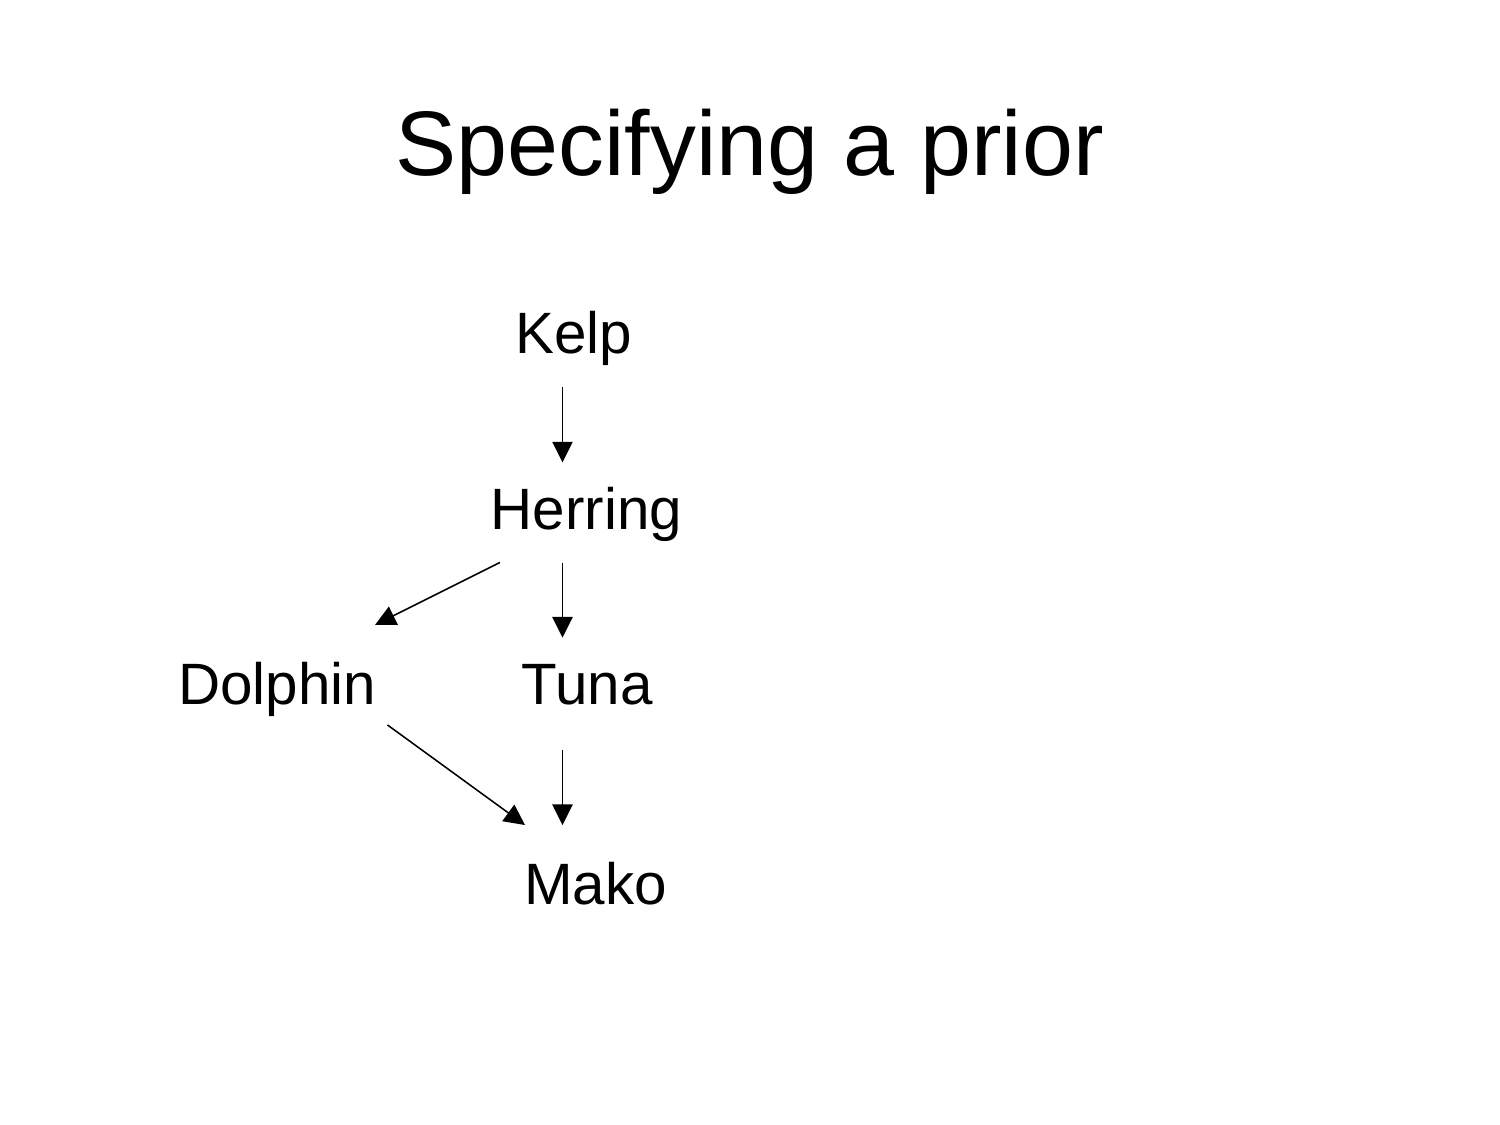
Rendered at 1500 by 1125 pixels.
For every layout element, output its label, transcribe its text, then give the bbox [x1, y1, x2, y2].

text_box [387, 724, 526, 826]
text_box Mako [509, 839, 683, 924]
title Specifying a prior [75, 45, 1425, 233]
text_box Tuna [507, 639, 668, 724]
text_box Herring [476, 464, 698, 549]
text_box Dolphin [163, 639, 392, 724]
text_box Kelp [500, 287, 648, 373]
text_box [374, 562, 501, 626]
